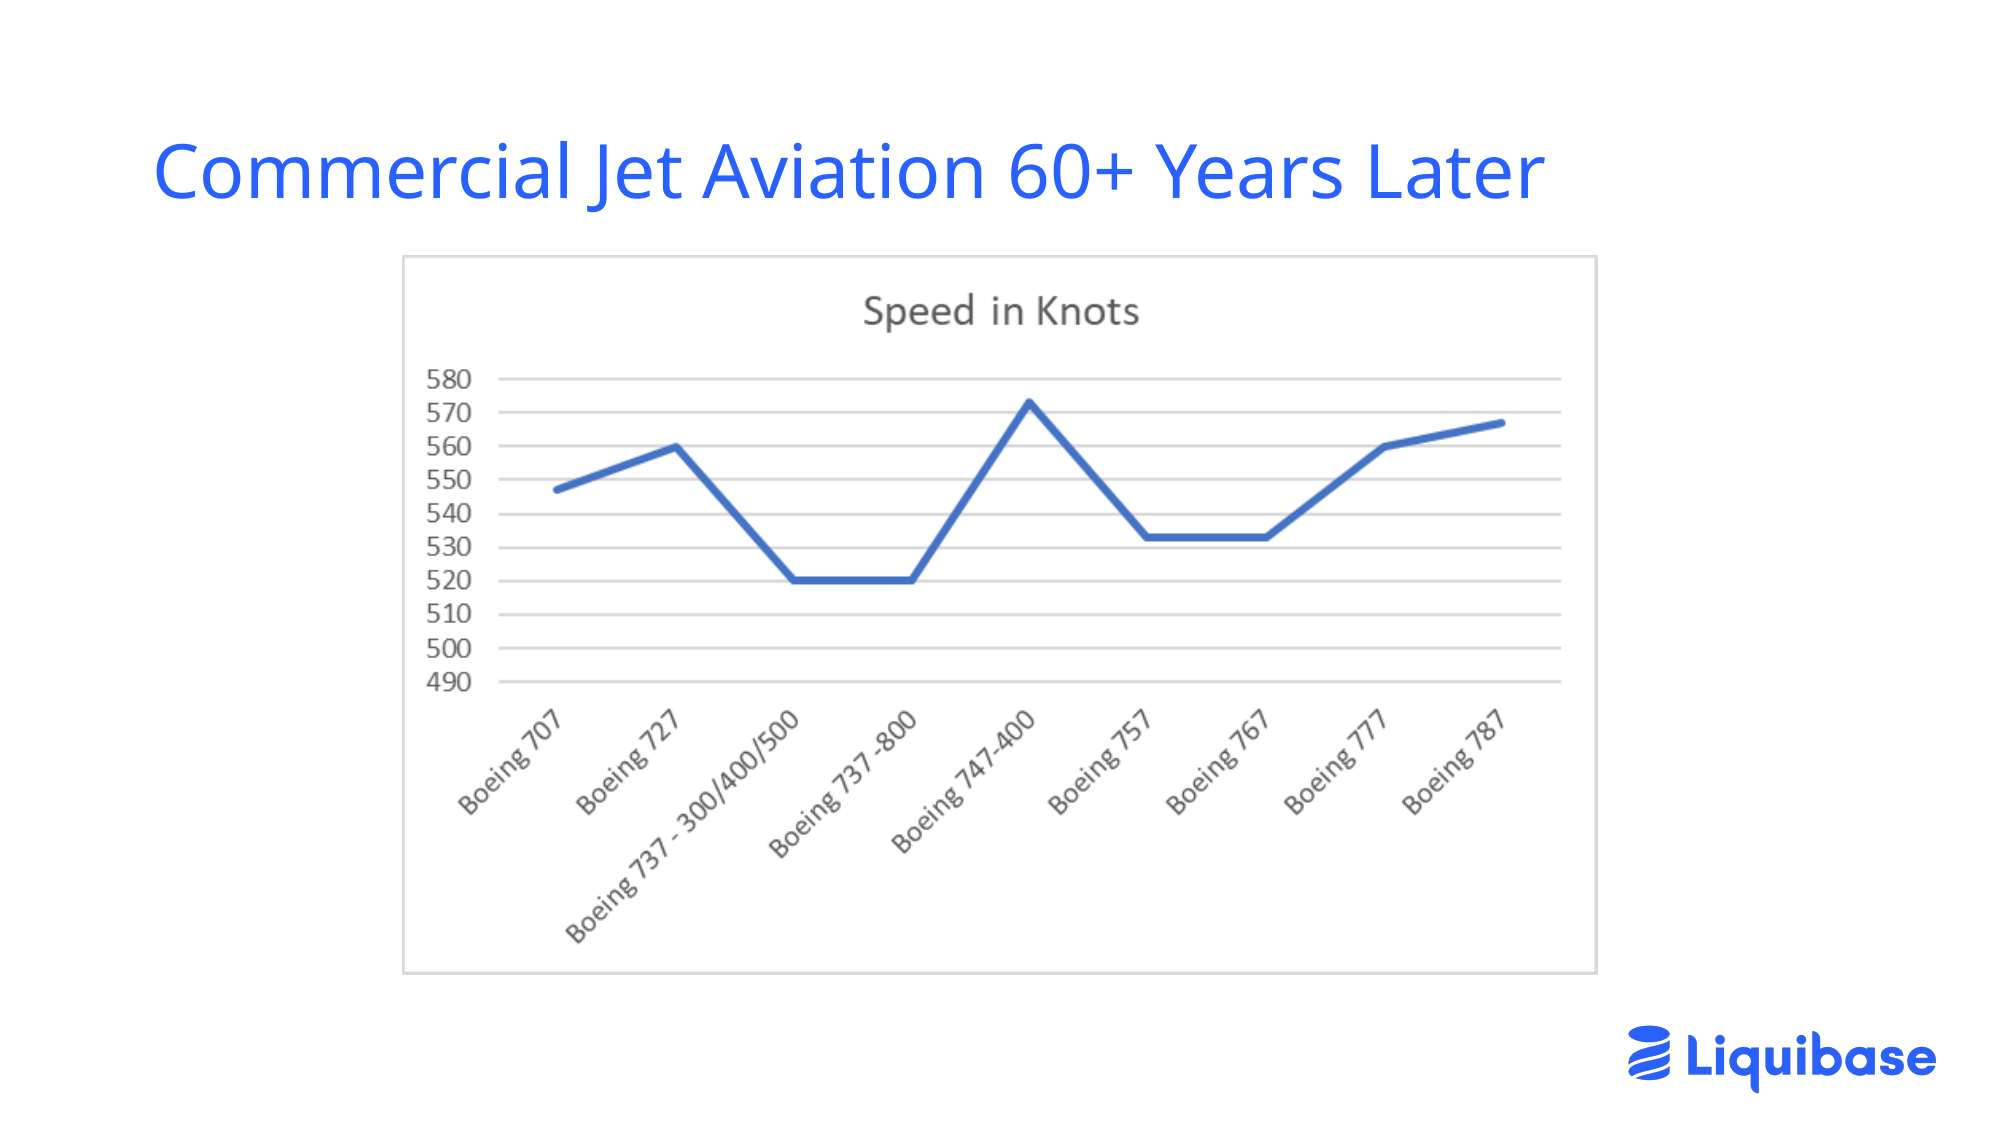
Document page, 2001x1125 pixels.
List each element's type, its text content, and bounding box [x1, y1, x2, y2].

picture [401, 254, 1599, 975]
picture [1626, 1023, 1939, 1096]
title Commercial Jet Aviation 60+ Years Later [137, 59, 1863, 278]
